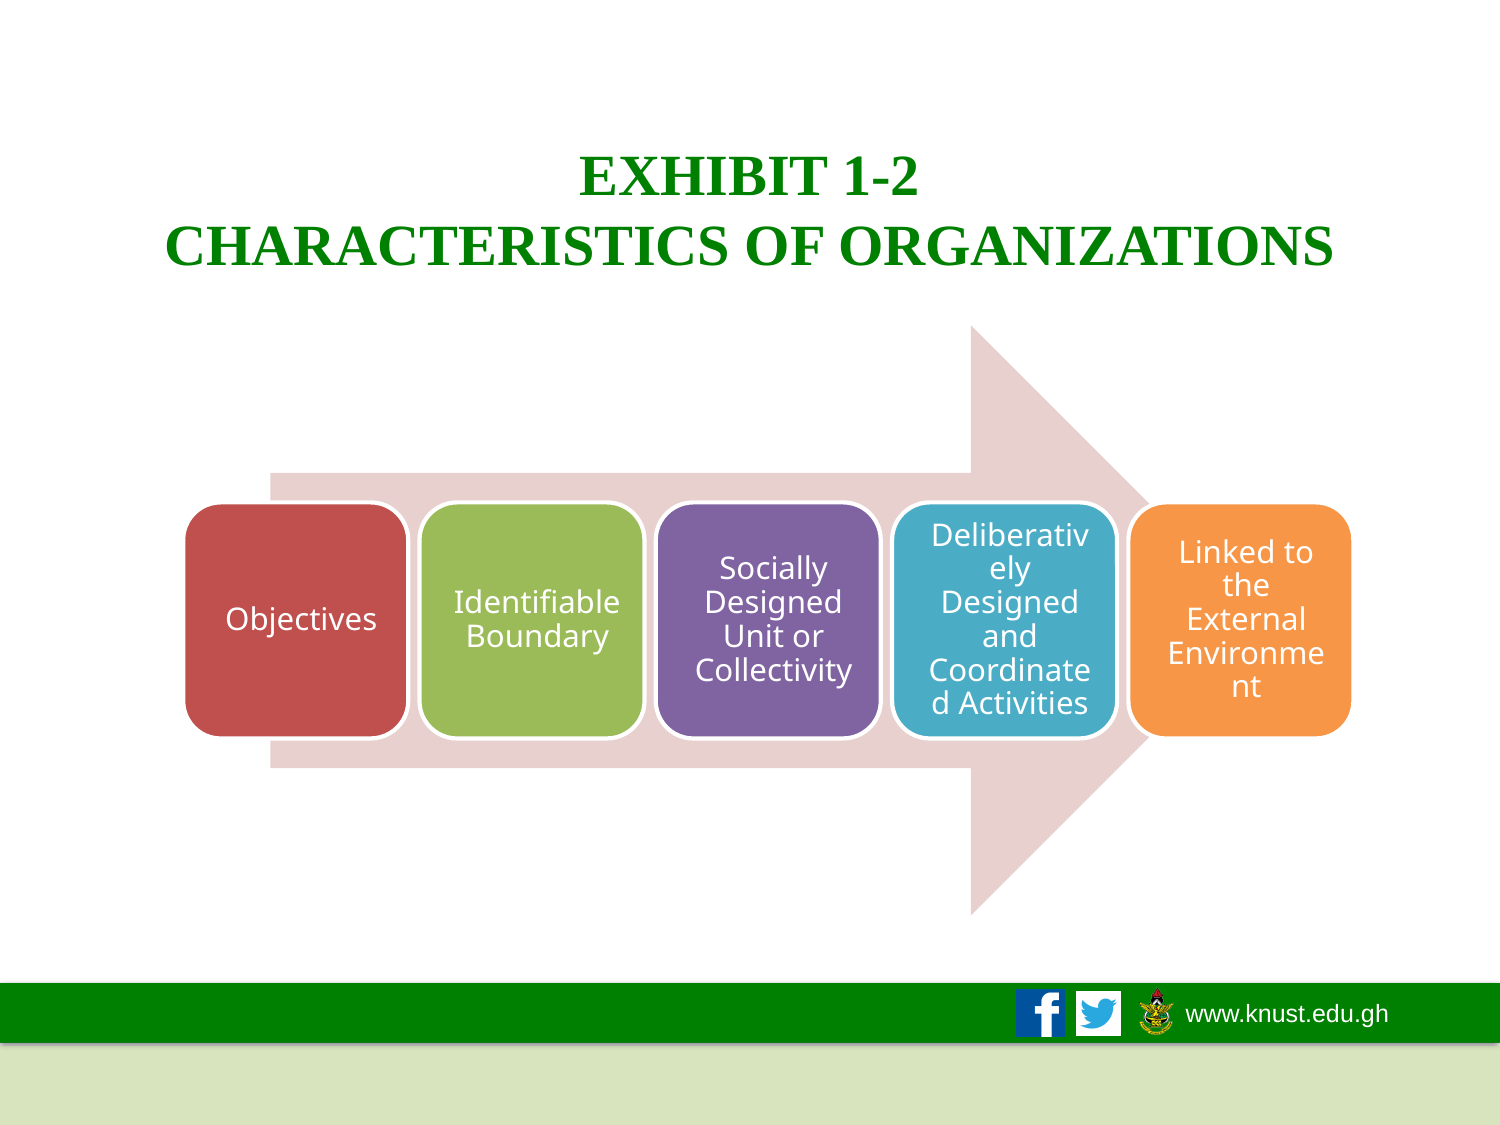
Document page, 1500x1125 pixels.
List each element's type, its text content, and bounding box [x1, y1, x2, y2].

title EXHIBIT 1-2 CHARACTERISTICS OF ORGANIZATIONS [103, 59, 1397, 278]
picture [1139, 987, 1174, 1035]
picture [1076, 991, 1121, 1036]
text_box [182, 325, 1355, 916]
picture [1016, 989, 1065, 1037]
